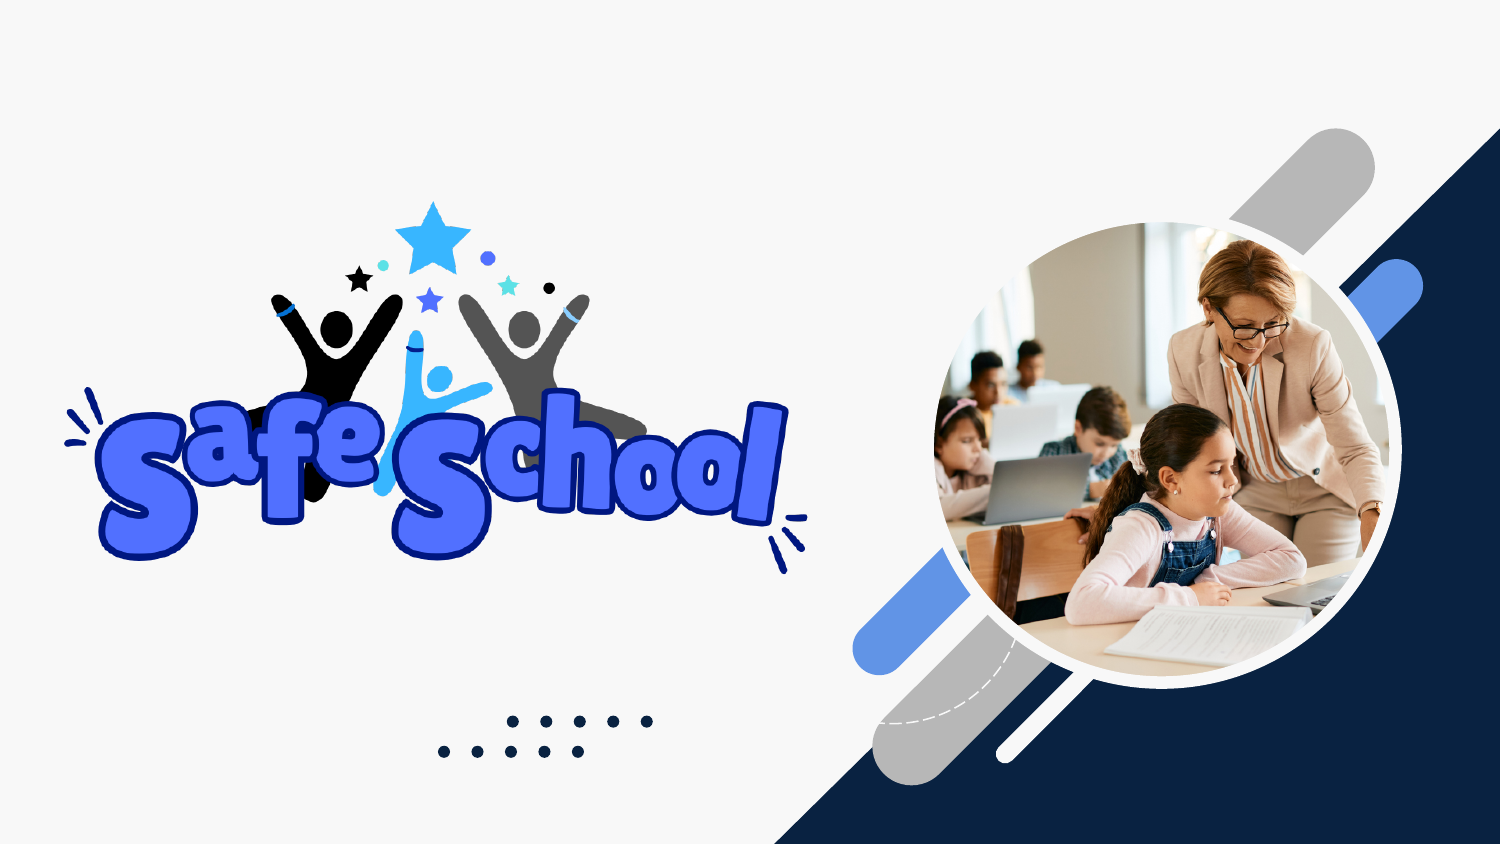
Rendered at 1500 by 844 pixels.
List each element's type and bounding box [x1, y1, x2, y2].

text_box [773, 111, 1500, 844]
picture [43, 201, 832, 644]
text_box [761, 461, 1121, 768]
text_box [437, 715, 653, 759]
picture [927, 215, 1396, 683]
